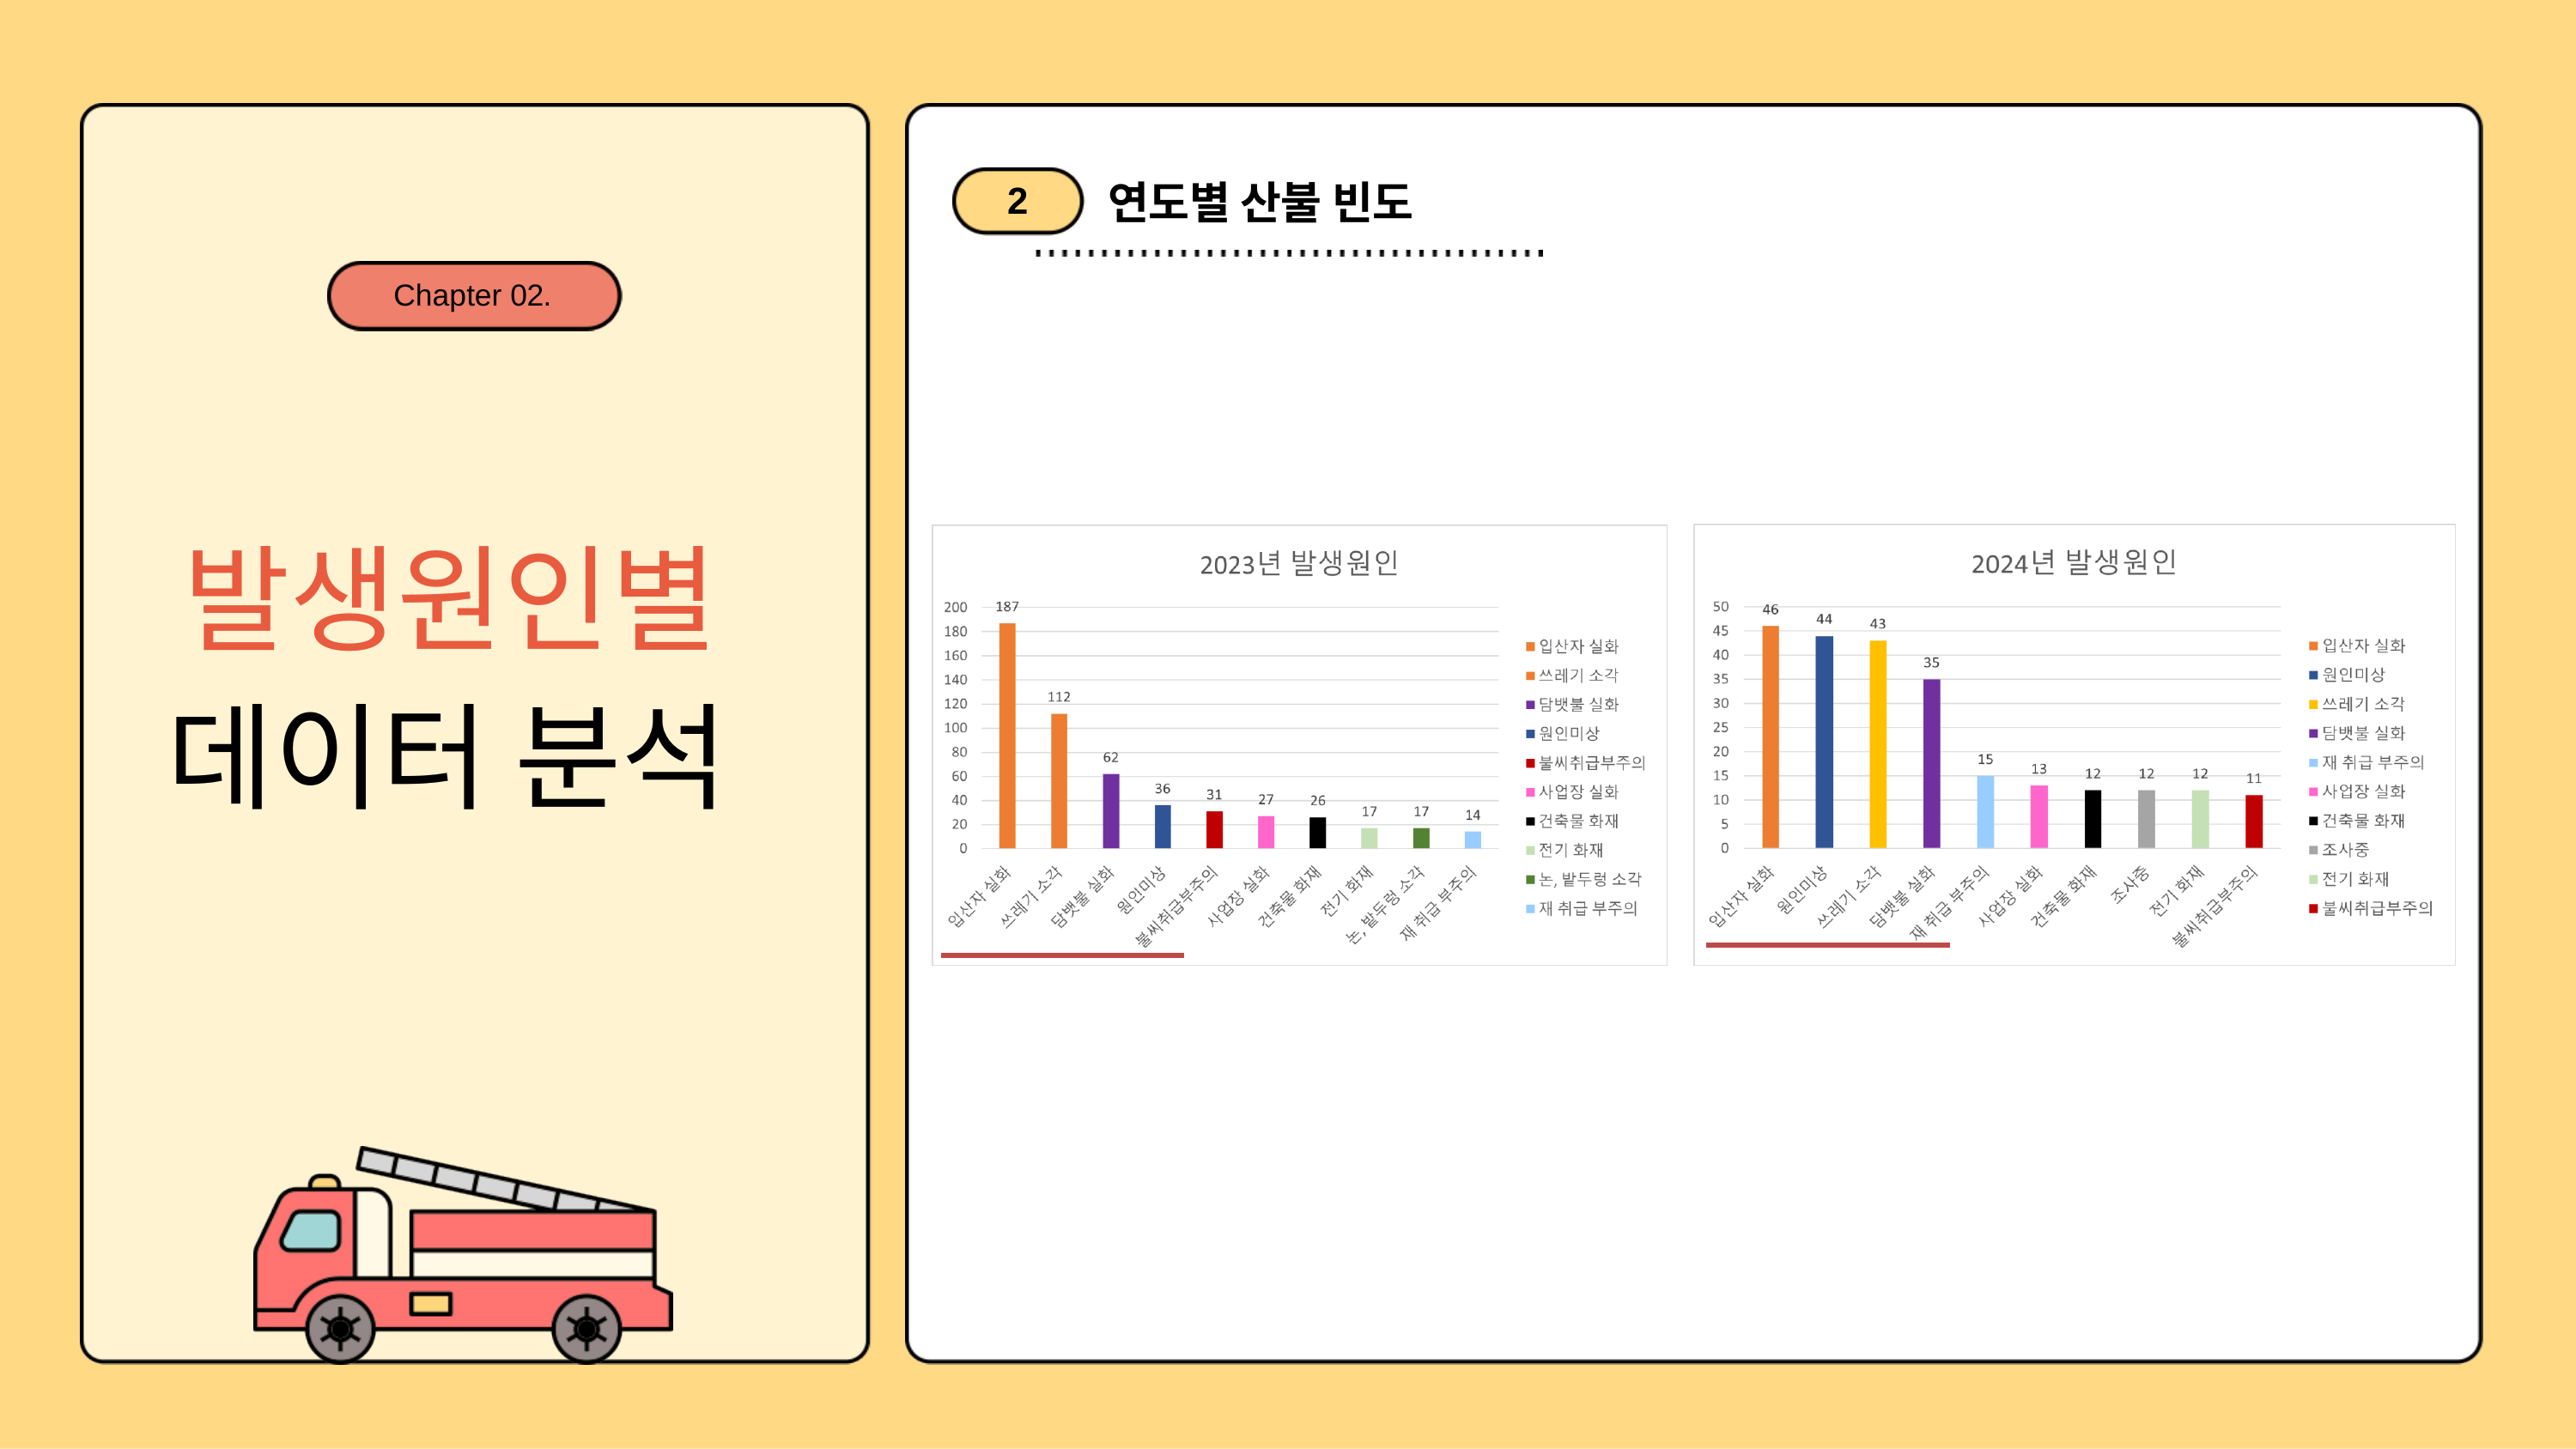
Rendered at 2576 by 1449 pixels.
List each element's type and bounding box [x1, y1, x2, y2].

text_box [932, 524, 1668, 967]
picture [80, 103, 872, 1365]
text_box [1693, 524, 2457, 966]
picture [904, 103, 2483, 1365]
